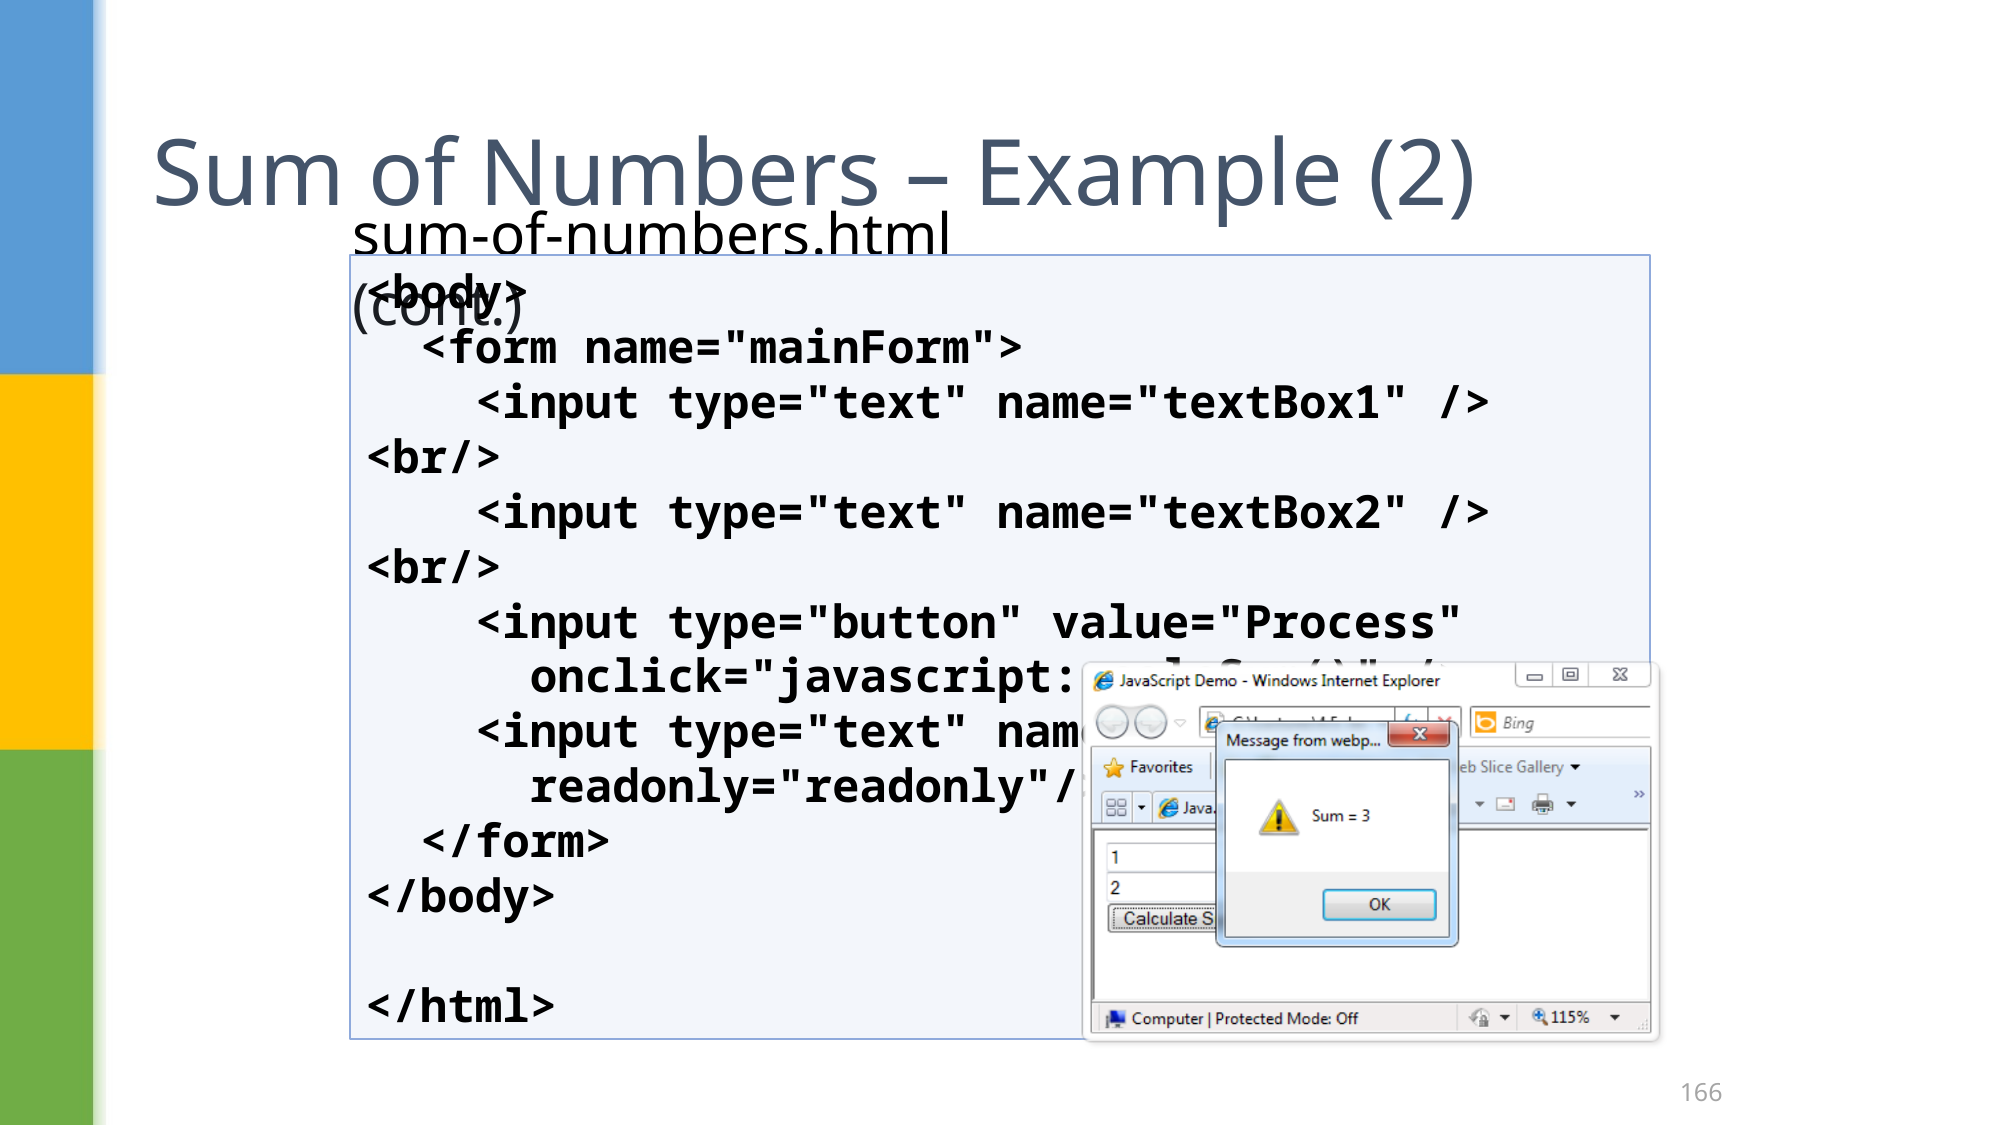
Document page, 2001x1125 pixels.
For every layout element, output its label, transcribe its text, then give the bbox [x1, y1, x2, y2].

slide_number 166 [1662, 1074, 1738, 1113]
text_box <body> <form name="mainForm"> <input type="text" name="textBox1" /> <br/> <input type="text" name="textBox2" /> <br/> <input type="button" value="Process" onclick="javascript: calcSum()" /> <input type="text" name="textBoxSum" readonly="readonly"/> </form> </body> </html> [349, 254, 1651, 1040]
title Sum of Numbers – Example (2) [137, 59, 1863, 278]
picture [0, 0, 2001, 1125]
list sum-of-numbers.html (cont.) [337, 189, 1113, 278]
